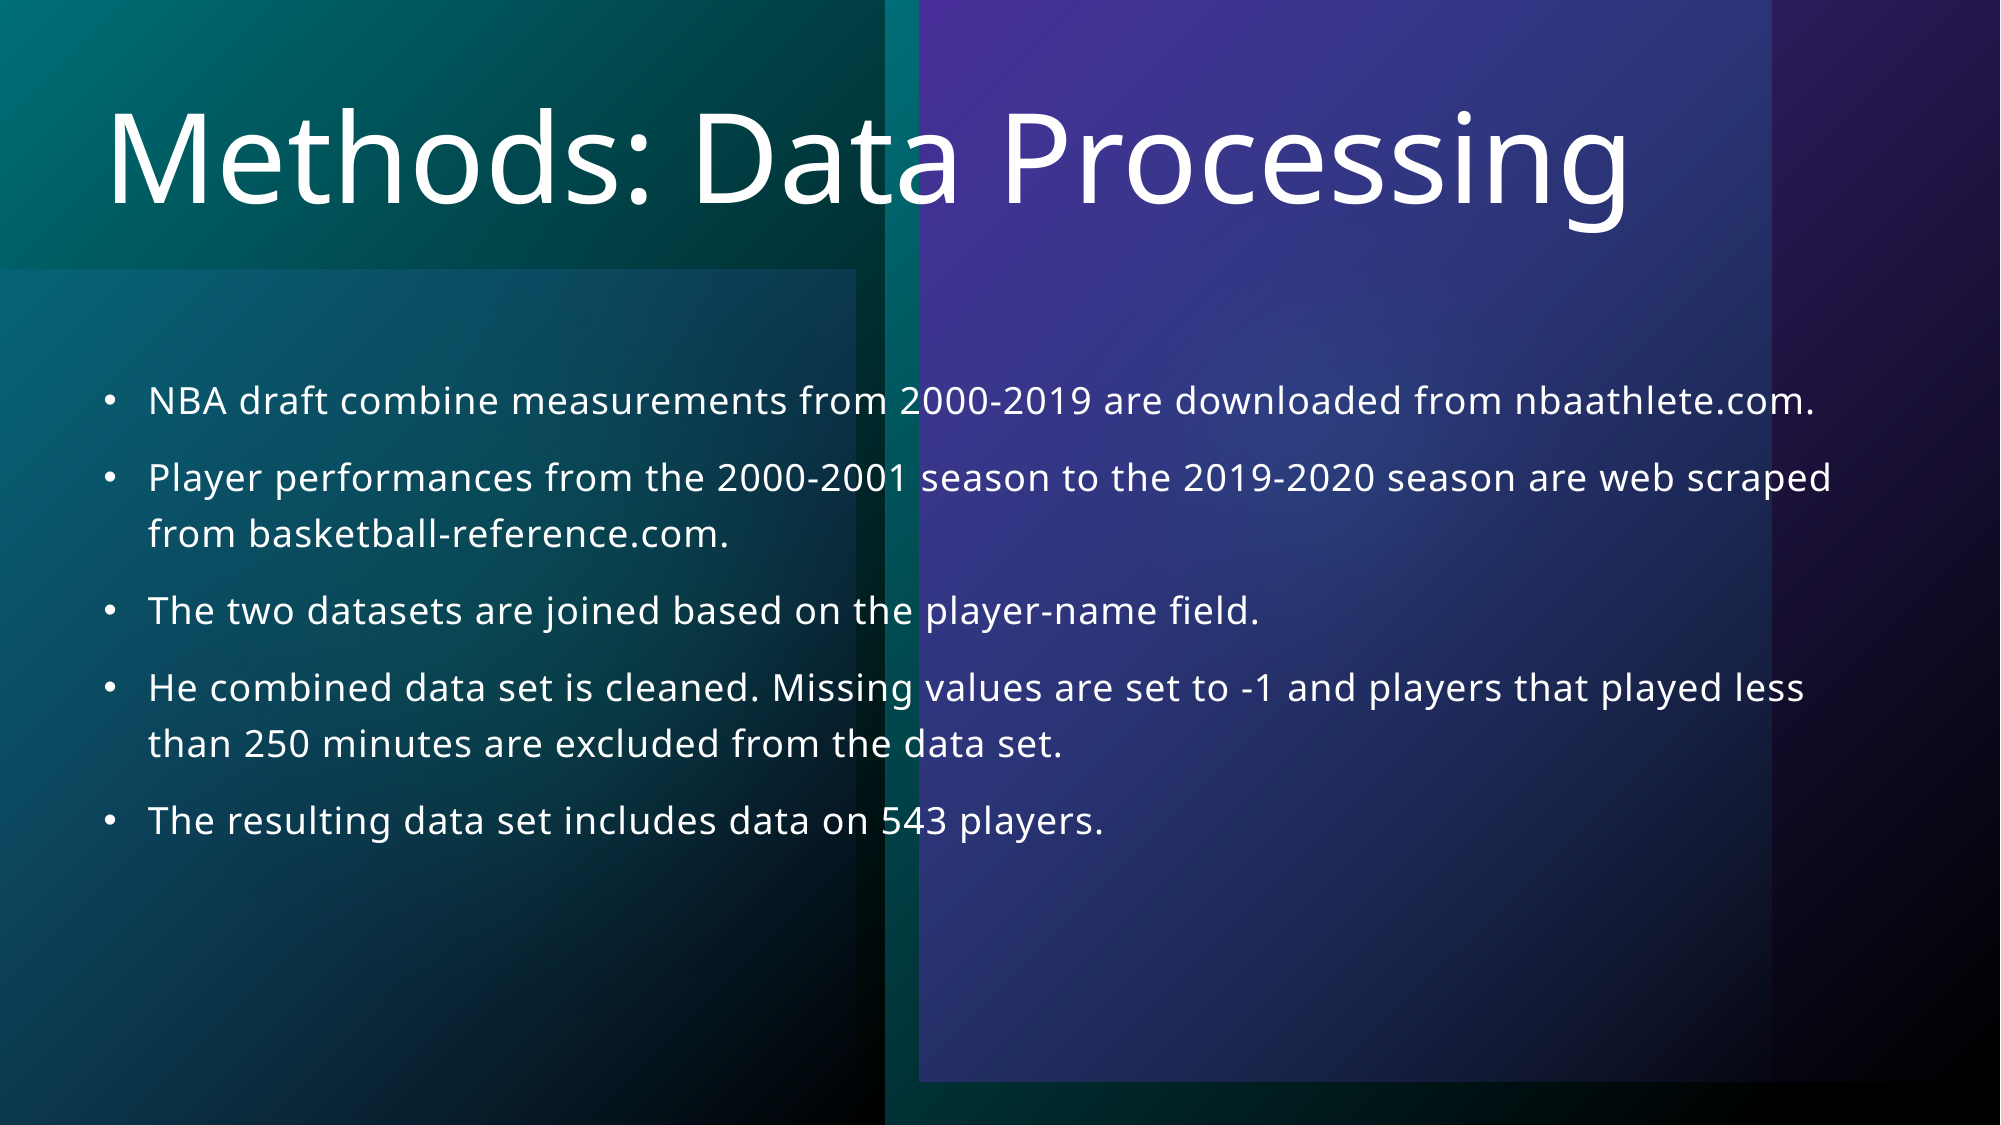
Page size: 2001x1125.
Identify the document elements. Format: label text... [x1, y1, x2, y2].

list NBA draft combine measurements from 2000-2019 are downloaded from nbaathlete.com. Player performances from the 2000-2001 season to the 2019-2020 season are web scraped from basketball-reference.com. The two datasets are joined based on the player-name field. He combined data set is cleaned. Missing values are set to -1 and players that played less than 250 minutes are excluded from the data set. The resulting data set includes data on 543 players. [88, 357, 1910, 979]
title Methods: Data Processing [88, 88, 1910, 357]
